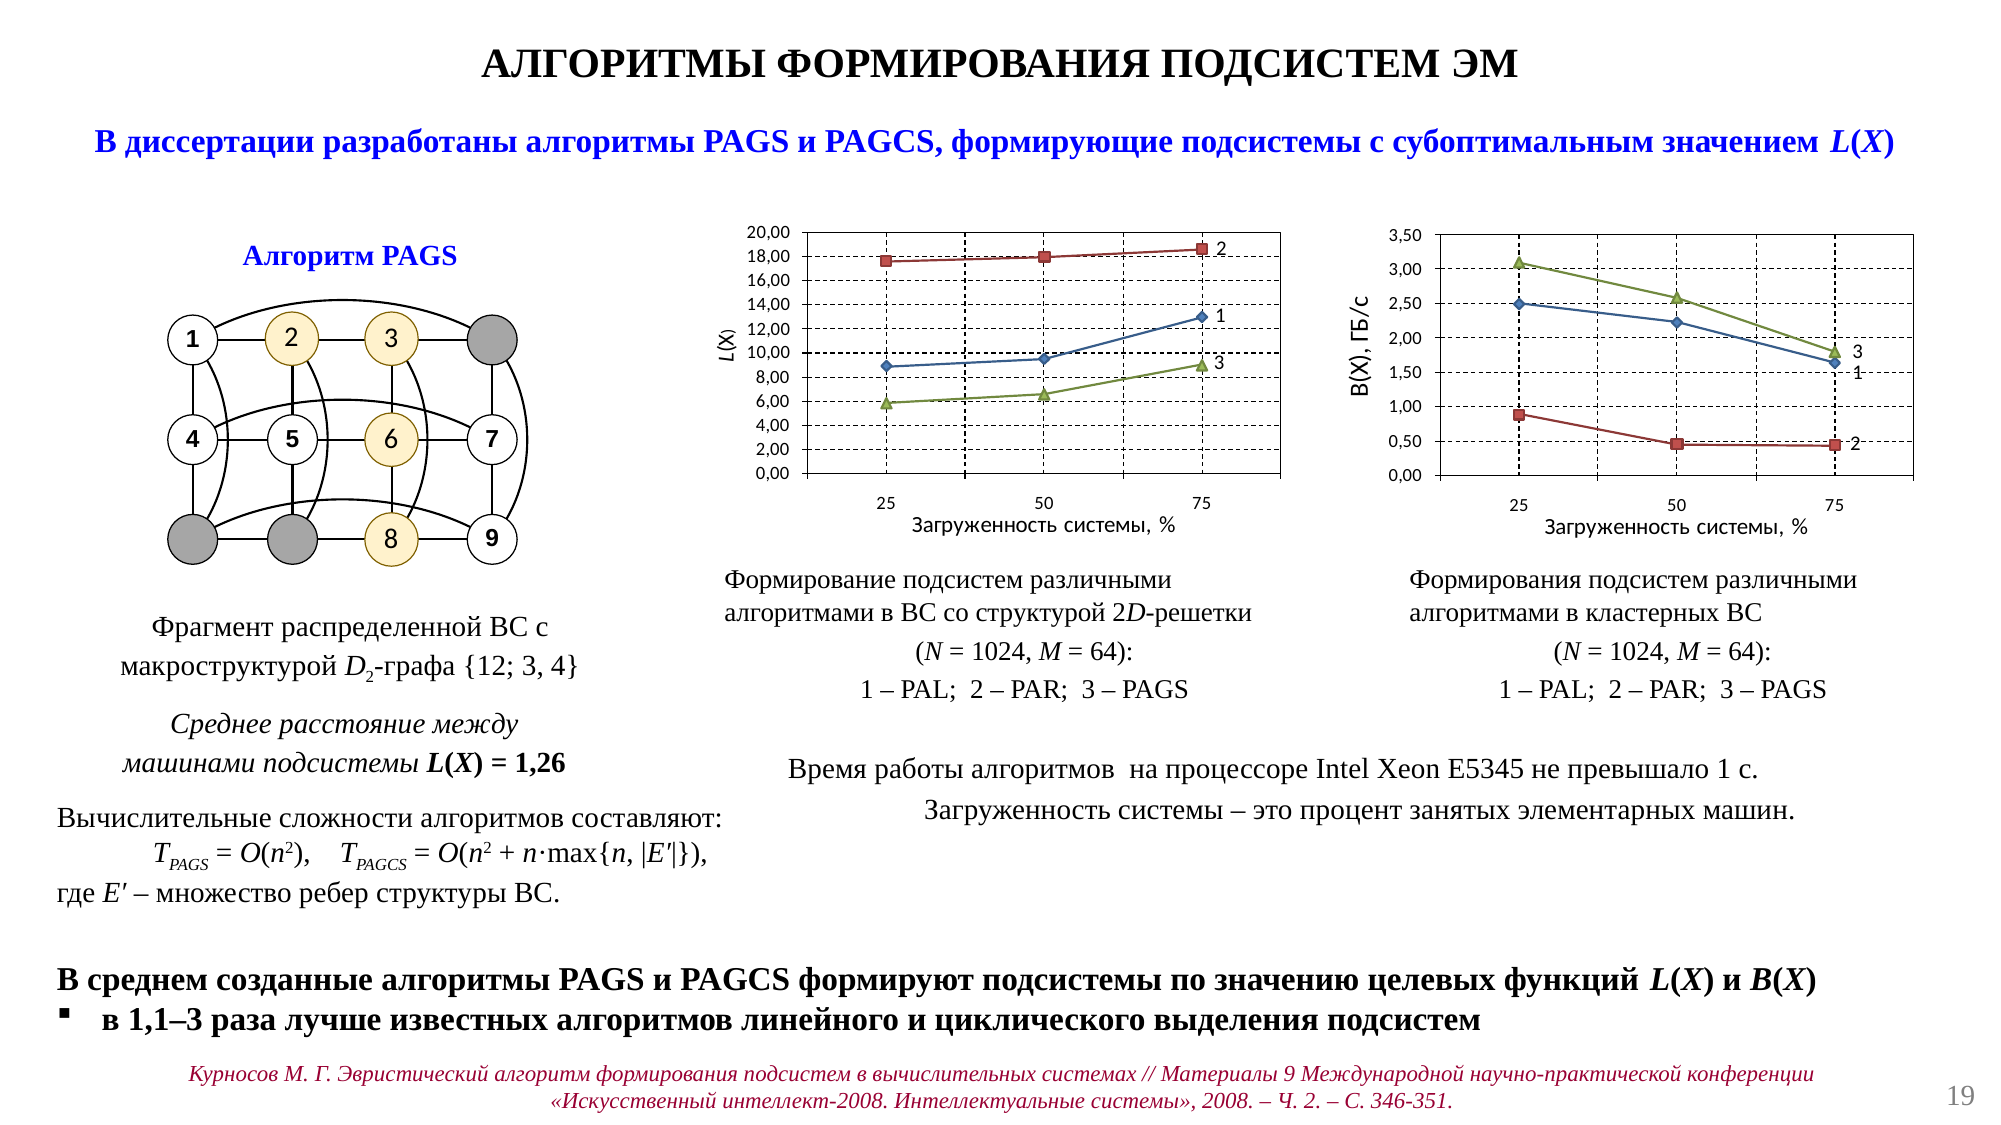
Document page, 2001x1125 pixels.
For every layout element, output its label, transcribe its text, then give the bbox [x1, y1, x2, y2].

text_box Курносов М. Г. Эвристический алгоритм формирования подсистем в вычислительных системах // Материалы 9 Международной научно-практической конференции «Искусственный интеллект-2008. Интеллектуальные системы», 2008. – Ч. 2. – С. 346‑351. [42, 1050, 1963, 1121]
text_box В среднем созданные алгоритмы PAGS и PAGCS формируют подсистемы по значению целевых функций L(X) и B(X) в 1,1–3 раза лучше известных алгоритмов линейного и циклического выделения подсистем [42, 949, 1947, 1045]
text_box АЛГОРИТМЫ ФОРМИРОВАНИЯ ПОДСИСТЕМ ЭМ [0, 35, 2000, 86]
picture [701, 214, 1299, 553]
text_box Среднее расстояние между машинами подсистемы L(X) = 1,26 [104, 693, 585, 783]
text_box Фрагмент распределенной ВС с макроструктурой D2-графа {12; 3, 4} [68, 596, 632, 690]
text_box Алгоритм PAGS [127, 228, 573, 279]
text_box Время работы алгоритмов на процессоре Intel Xeon E5345 не превышало 1 с. Загруженность системы – это процент занятых элементарных машин. [773, 741, 1947, 834]
text_box <number> [1899, 1063, 1991, 1124]
text_box В диссертации разработаны алгоритмы PAGS и PAGCS, формирующие подсистемы с субоптимальным значением L(X) [42, 111, 1947, 167]
text_box Формирование подсистем различными алгоритмами в ВС со структурой 2D-решетки (N = 1024, M = 64): 1 – PAL; 2 – PAR; 3 – PAGS [709, 553, 1340, 719]
picture [1333, 216, 1931, 555]
picture [164, 296, 530, 574]
text_box Формирования подсистем различными алгоритмами в кластерных ВС (N = 1024, M = 64): 1 – PAL; 2 – PAR; 3 – PAGS [1394, 561, 1931, 719]
text_box Вычислительные сложности алгоритмов составляют: TPAGS = O(n2), TPAGCS = O(n2 + n·max{n, |E′|}), где E′ – множество ребер структуры ВС. [42, 791, 819, 941]
